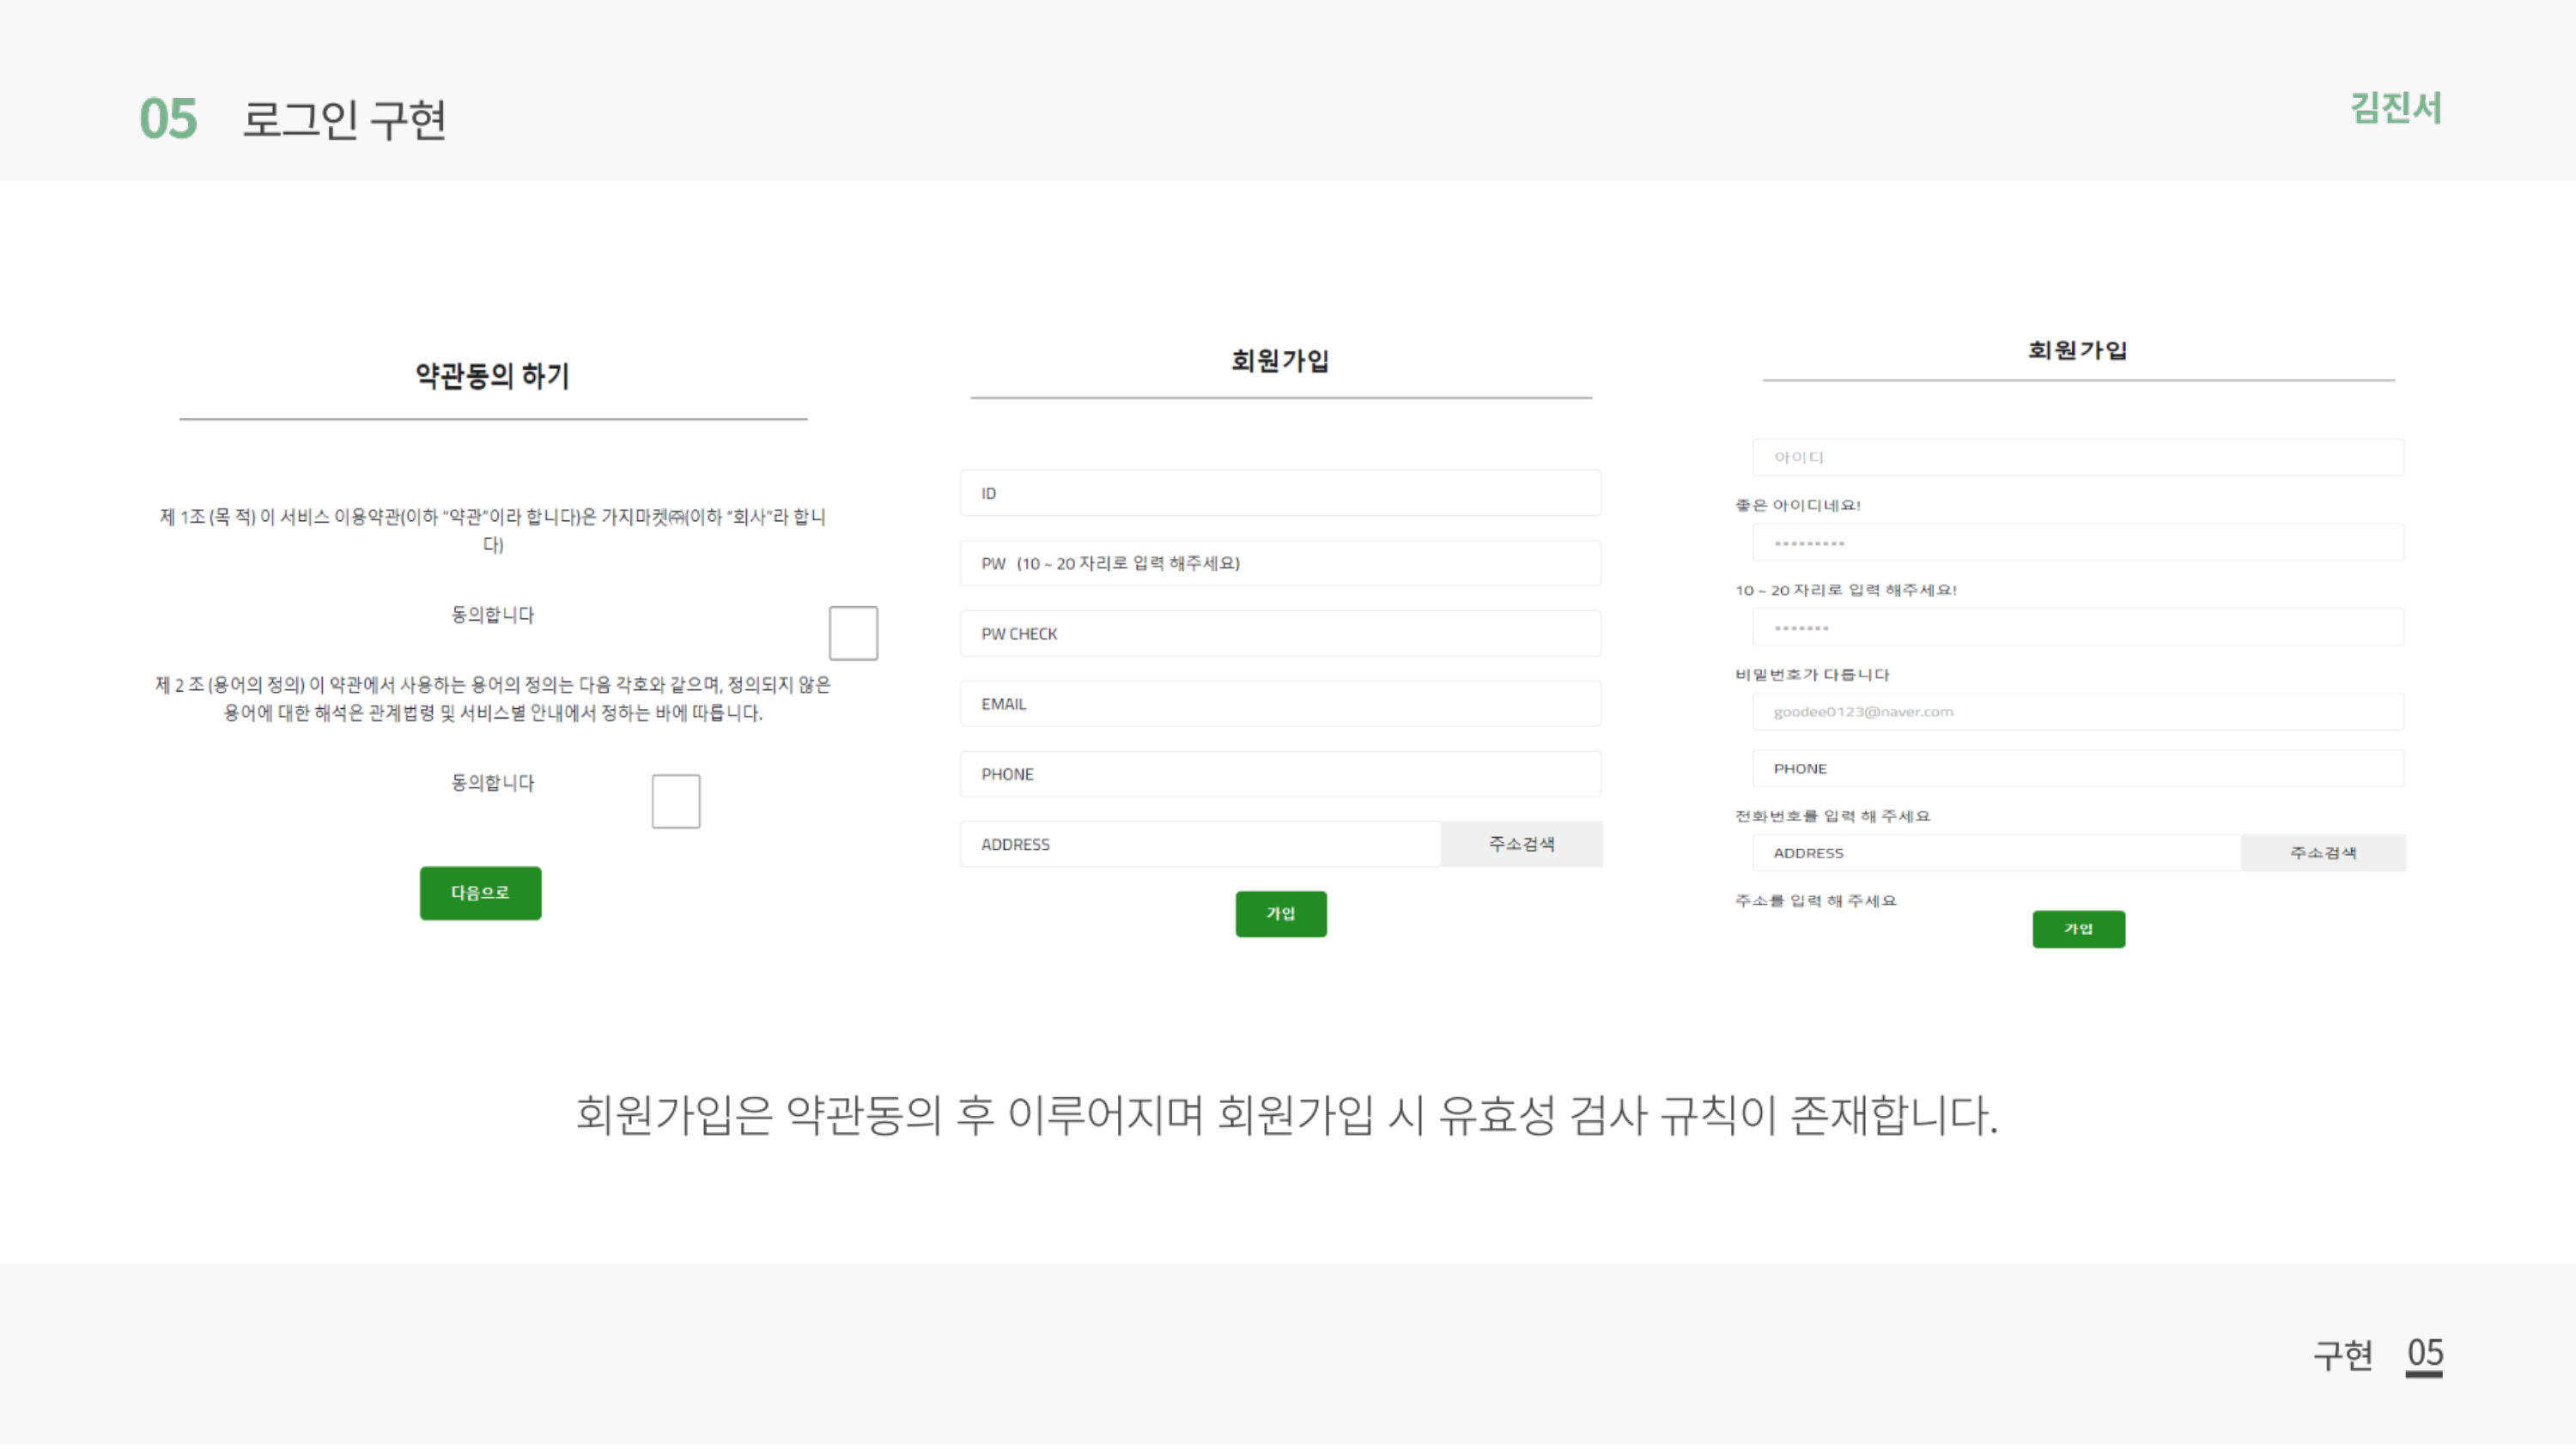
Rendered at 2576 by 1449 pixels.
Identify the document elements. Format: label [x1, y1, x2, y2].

picture [2398, 1320, 2461, 1380]
picture [131, 72, 225, 165]
picture [2202, 77, 2458, 141]
text_box [0, 0, 2576, 182]
picture [0, 1076, 2022, 1157]
picture [2009, 1325, 2389, 1388]
text_box [112, 288, 890, 978]
text_box [1674, 288, 2460, 978]
text_box [927, 288, 1648, 978]
text_box [0, 1263, 2576, 1446]
picture [235, 80, 470, 161]
text_box [2405, 1361, 2443, 1389]
